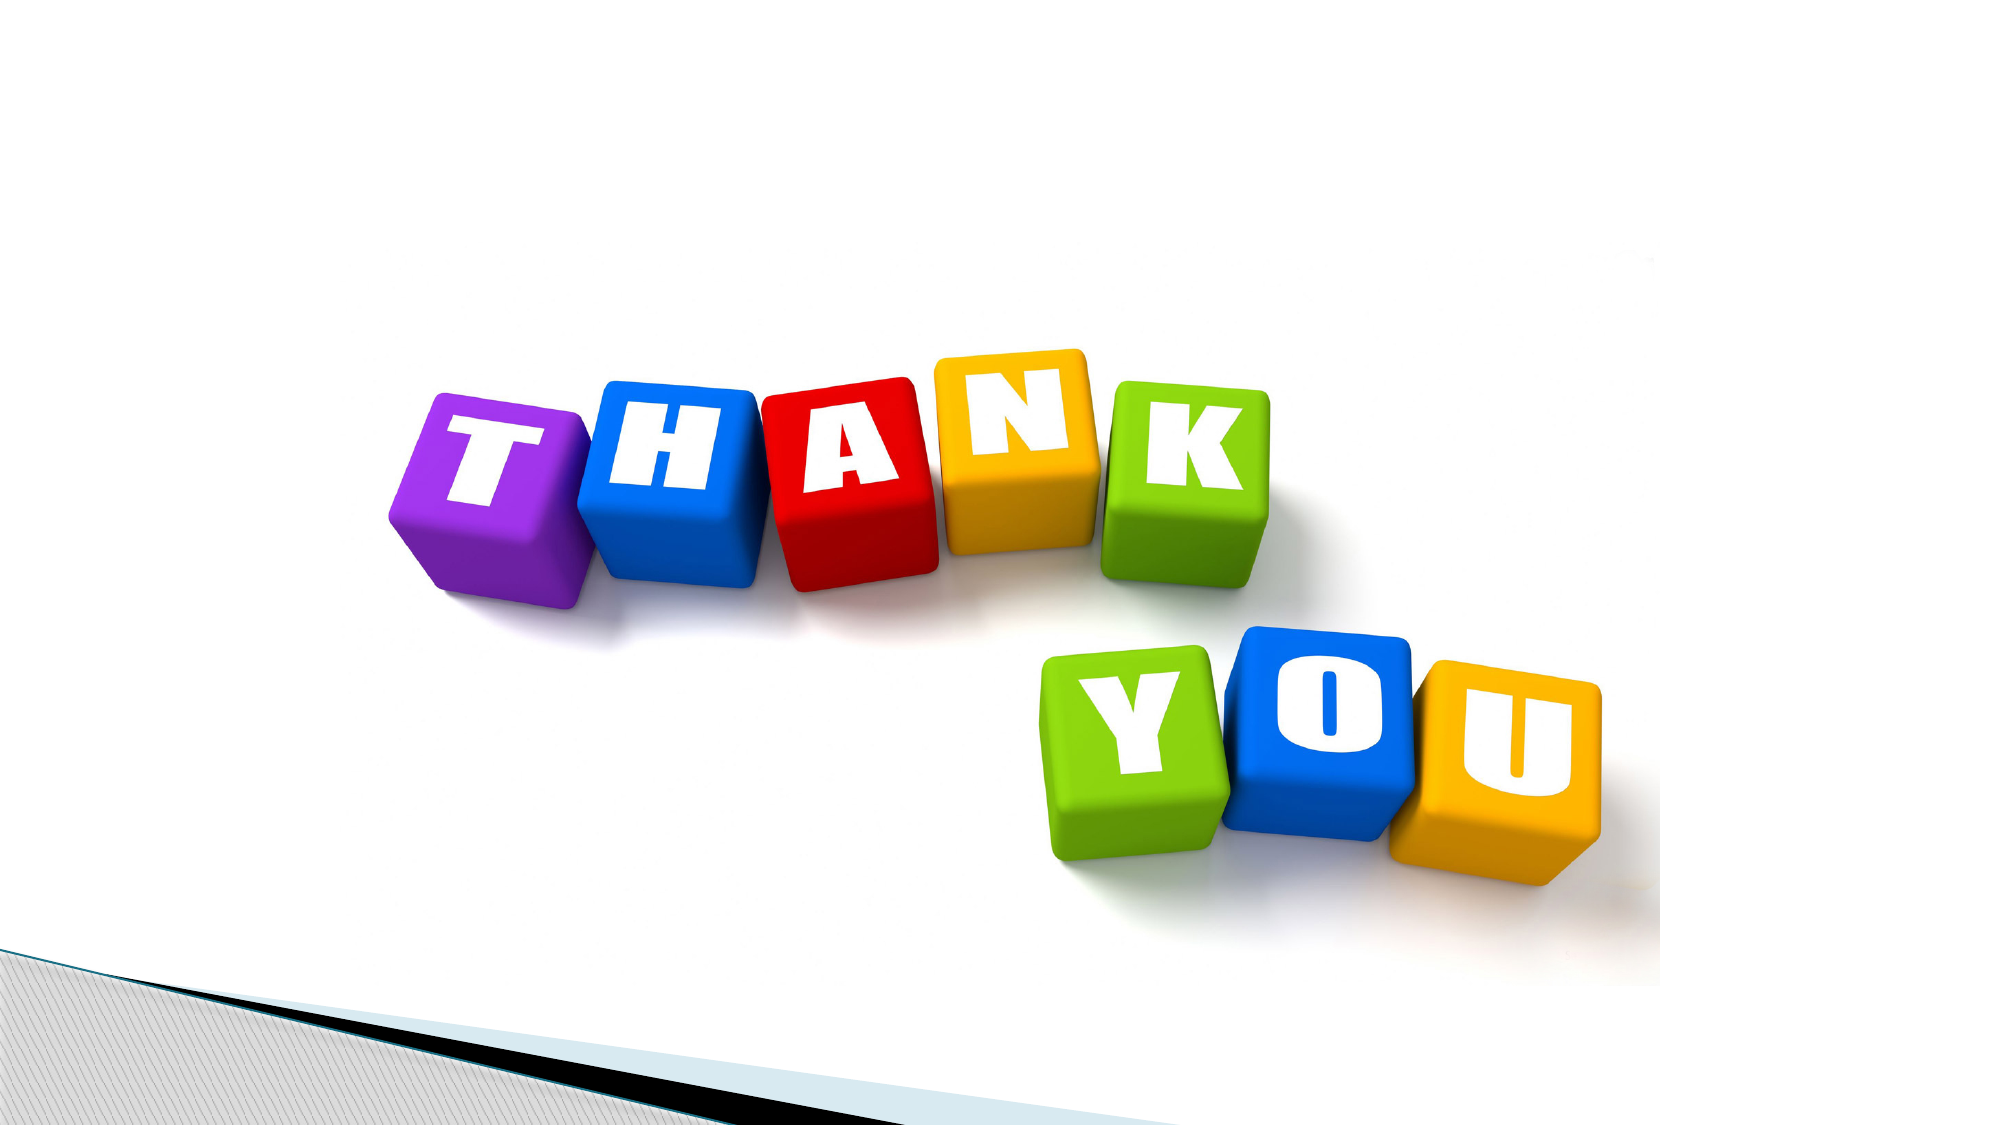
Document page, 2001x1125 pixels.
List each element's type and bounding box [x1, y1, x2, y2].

list [339, 242, 1661, 986]
